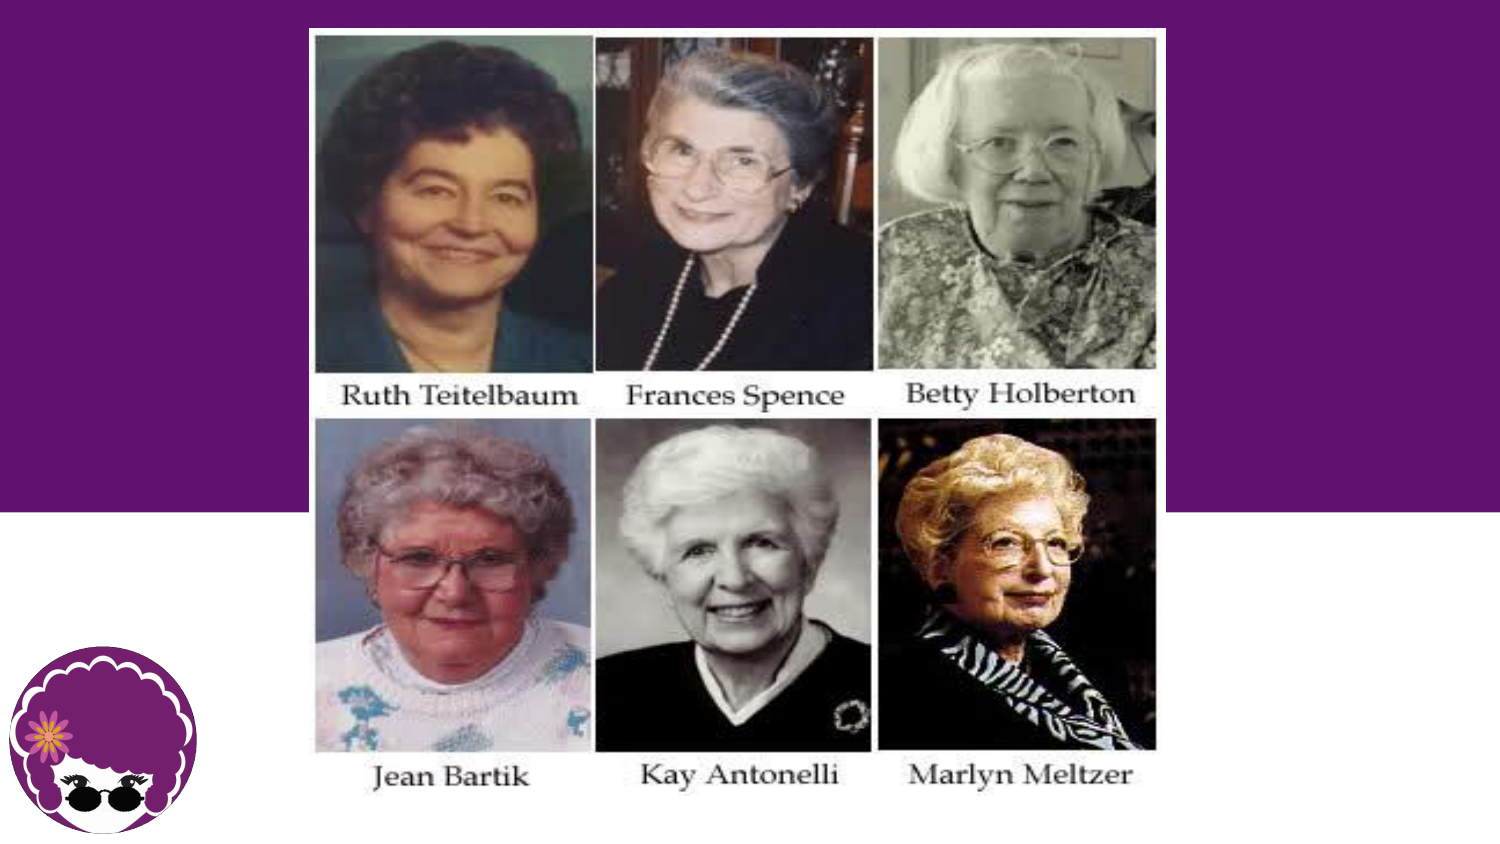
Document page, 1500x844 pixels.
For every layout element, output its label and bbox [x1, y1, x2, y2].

picture [309, 28, 1166, 796]
picture [0, 638, 205, 844]
